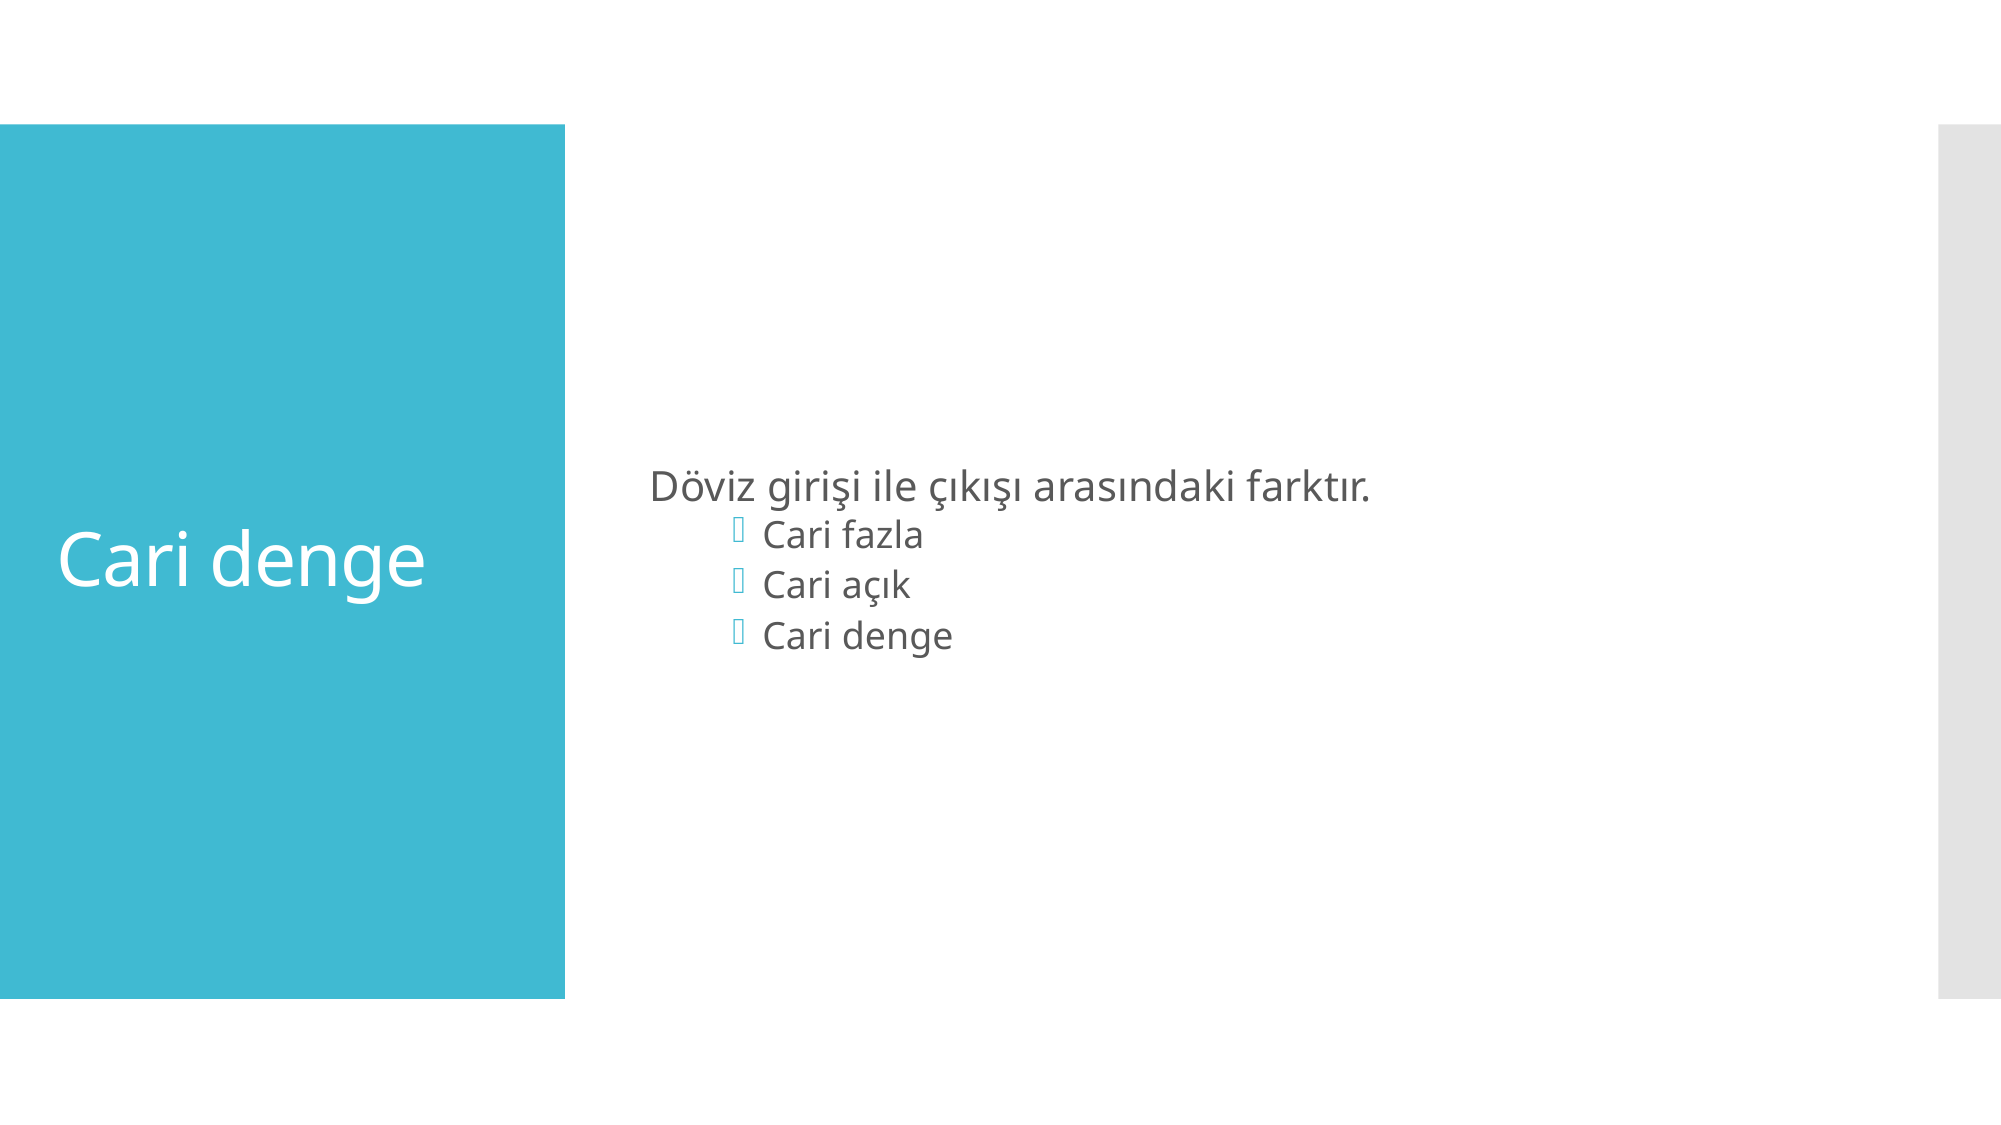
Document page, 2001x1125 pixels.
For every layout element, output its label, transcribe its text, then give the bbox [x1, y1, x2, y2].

list Döviz girişi ile çıkışı arasındaki farktır. Cari fazla Cari açık Cari denge [634, 141, 1835, 982]
title Cari denge [41, 184, 525, 940]
